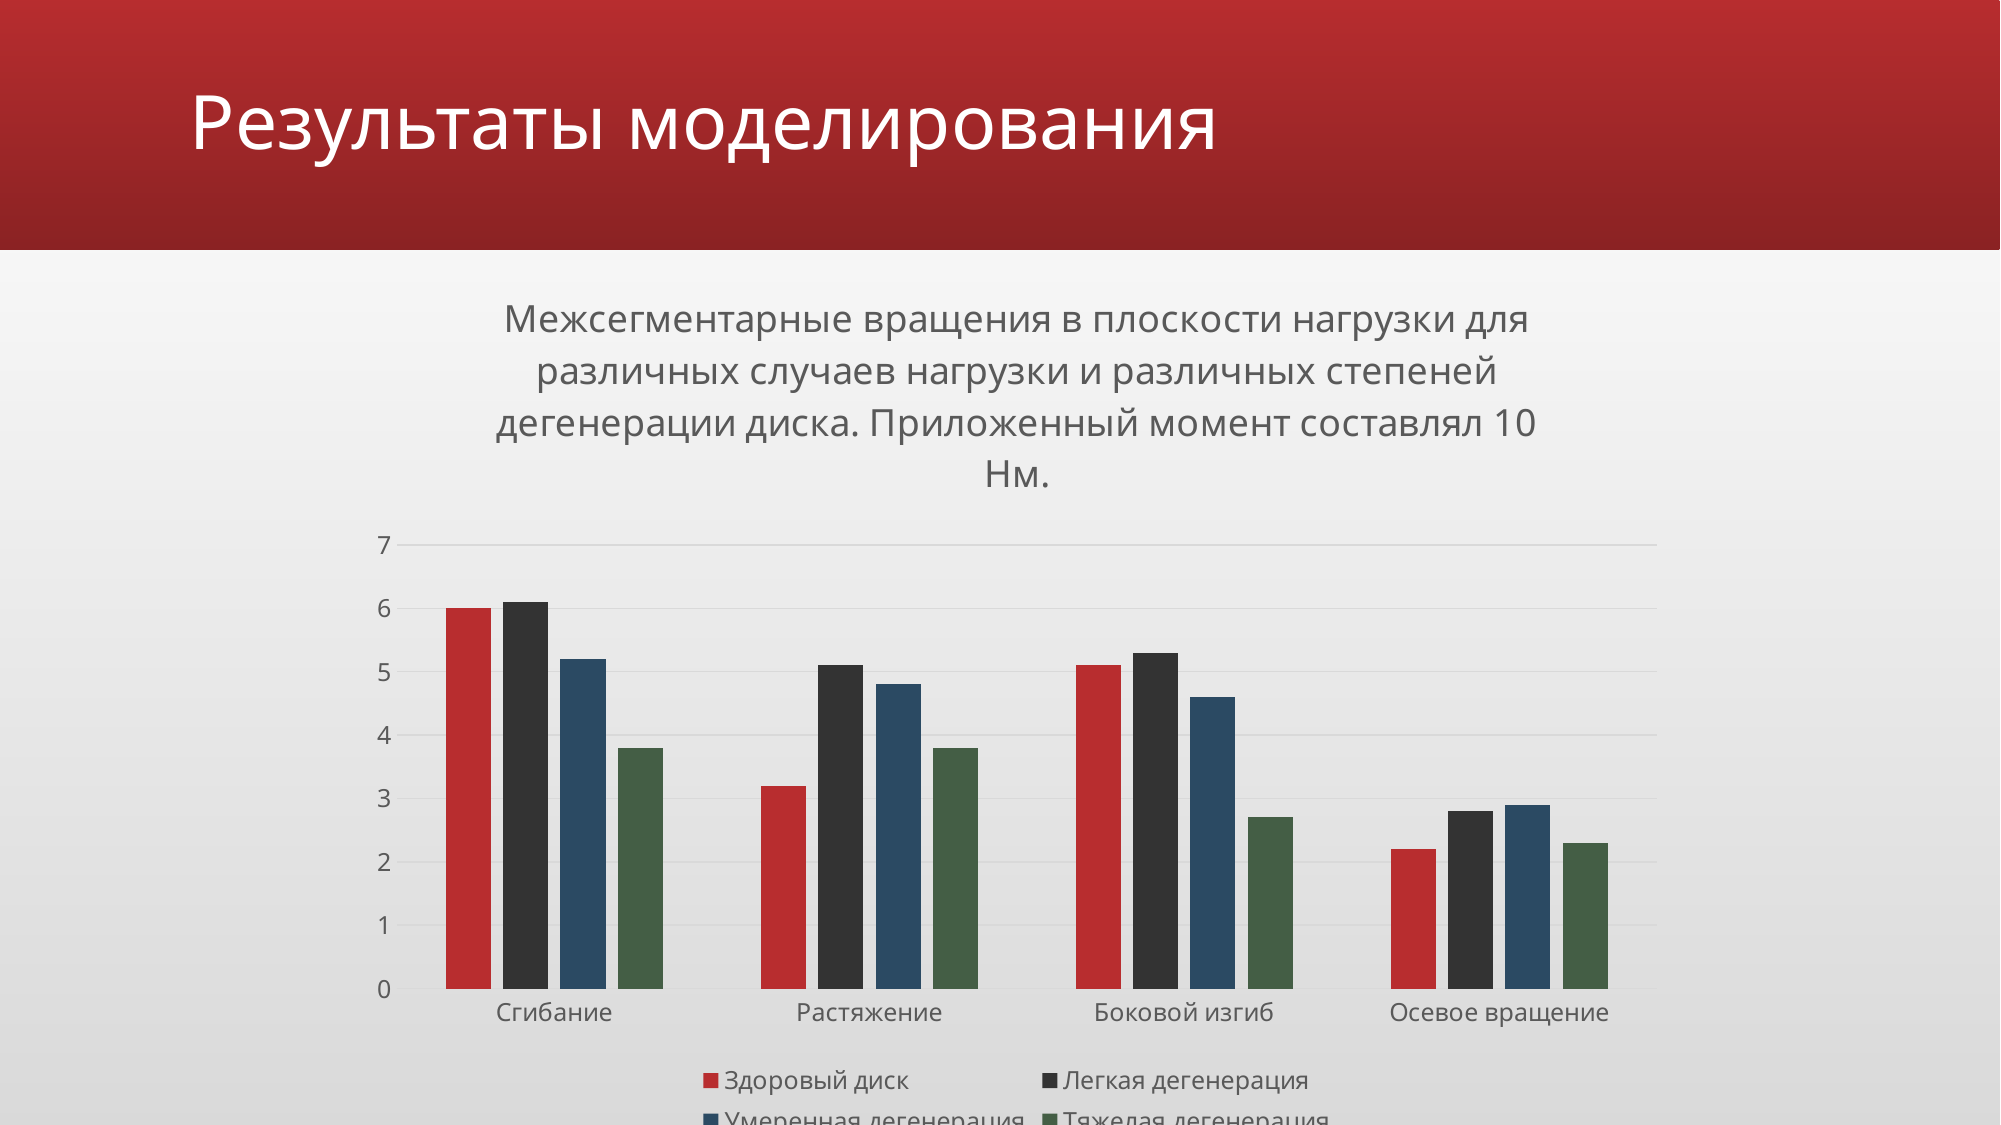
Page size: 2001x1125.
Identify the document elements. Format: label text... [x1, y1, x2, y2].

title Результаты моделирования [174, 16, 1825, 234]
chart [350, 255, 1684, 1125]
